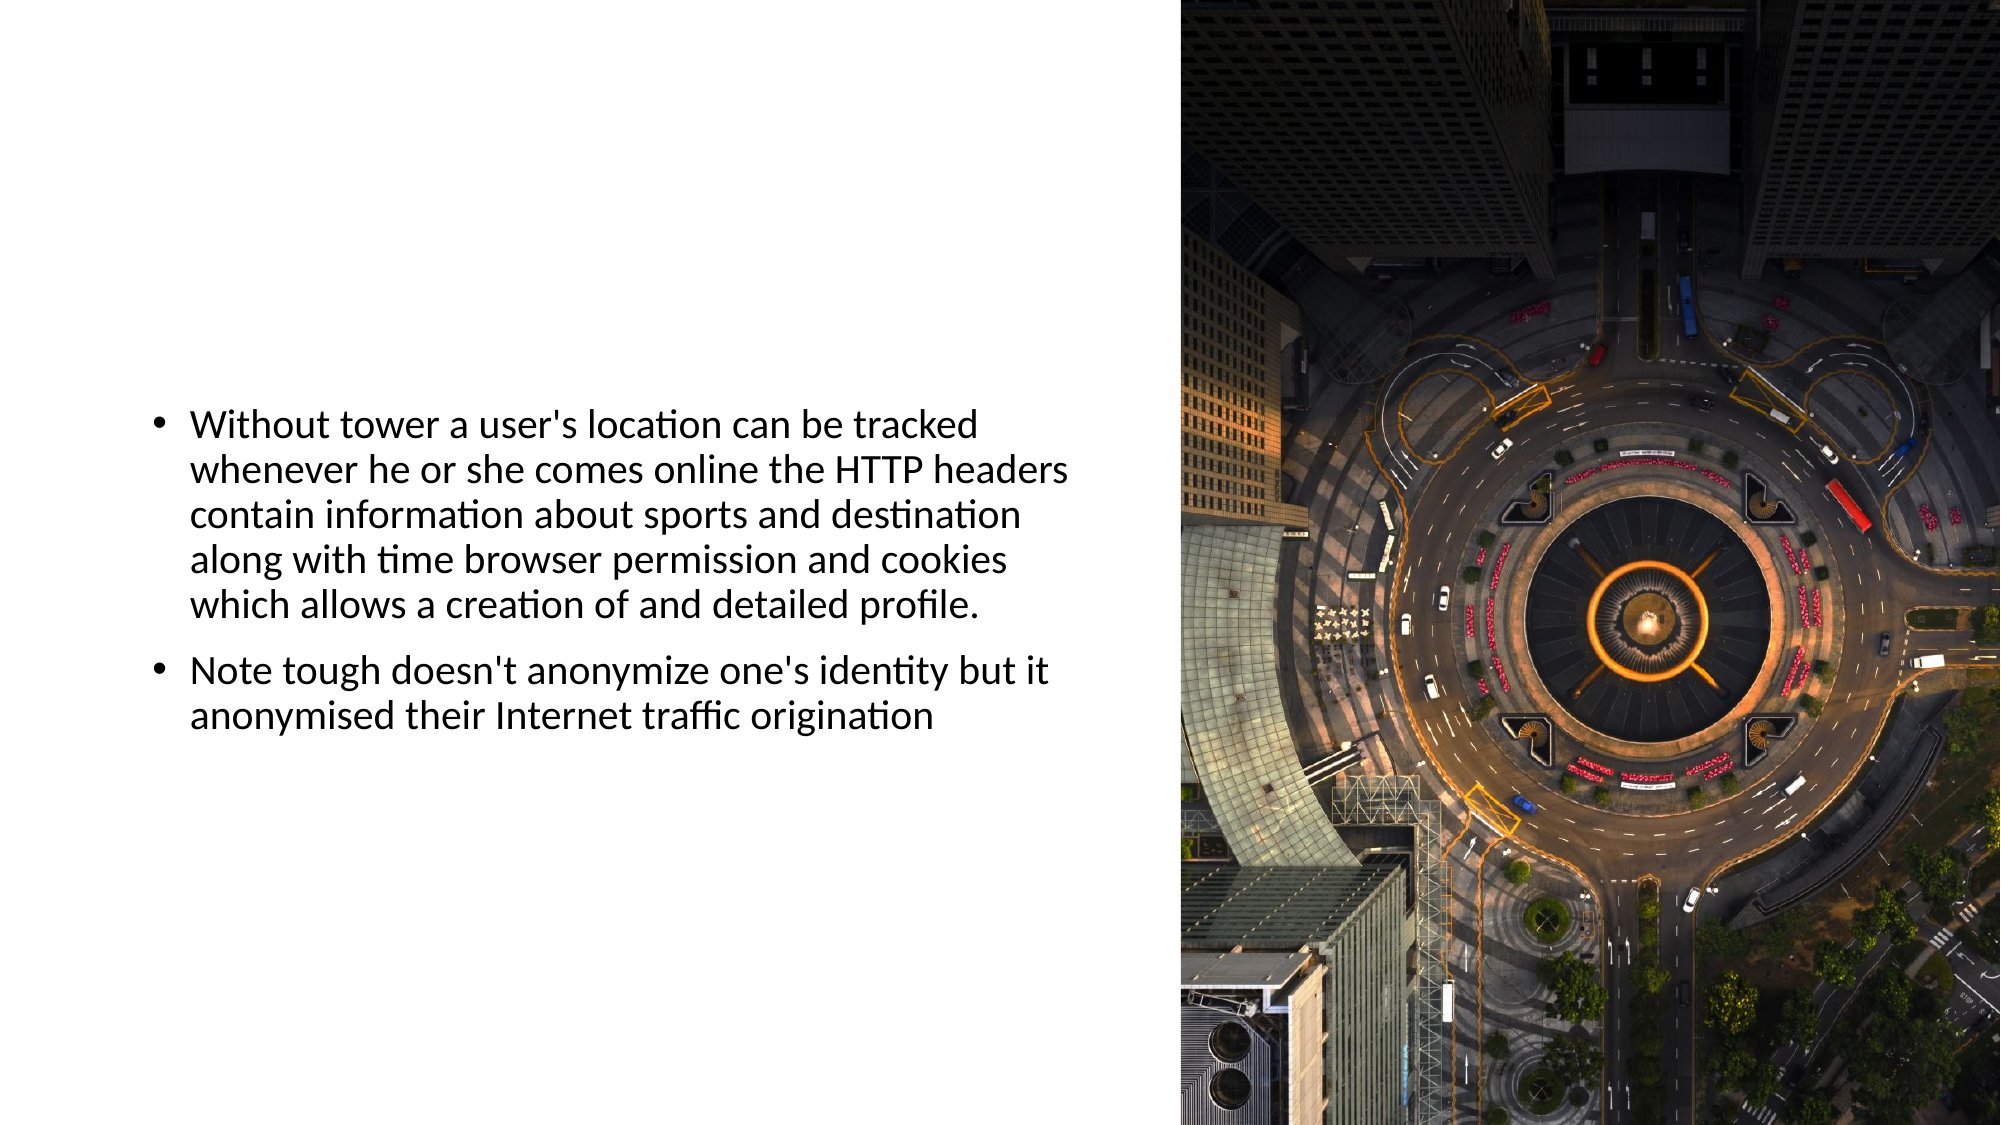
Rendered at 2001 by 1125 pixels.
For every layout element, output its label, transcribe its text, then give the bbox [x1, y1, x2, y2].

picture [1180, 0, 2000, 1125]
list Without tower a user's location can be tracked whenever he or she comes online the HTTP headers contain information about sports and destination along with time browser permission and cookies which allows a creation of and detailed profile. Note tough doesn't anonymize one's identity but it anonymised their Internet traffic origination [137, 394, 1122, 1007]
text_box [0, 0, 1180, 1125]
